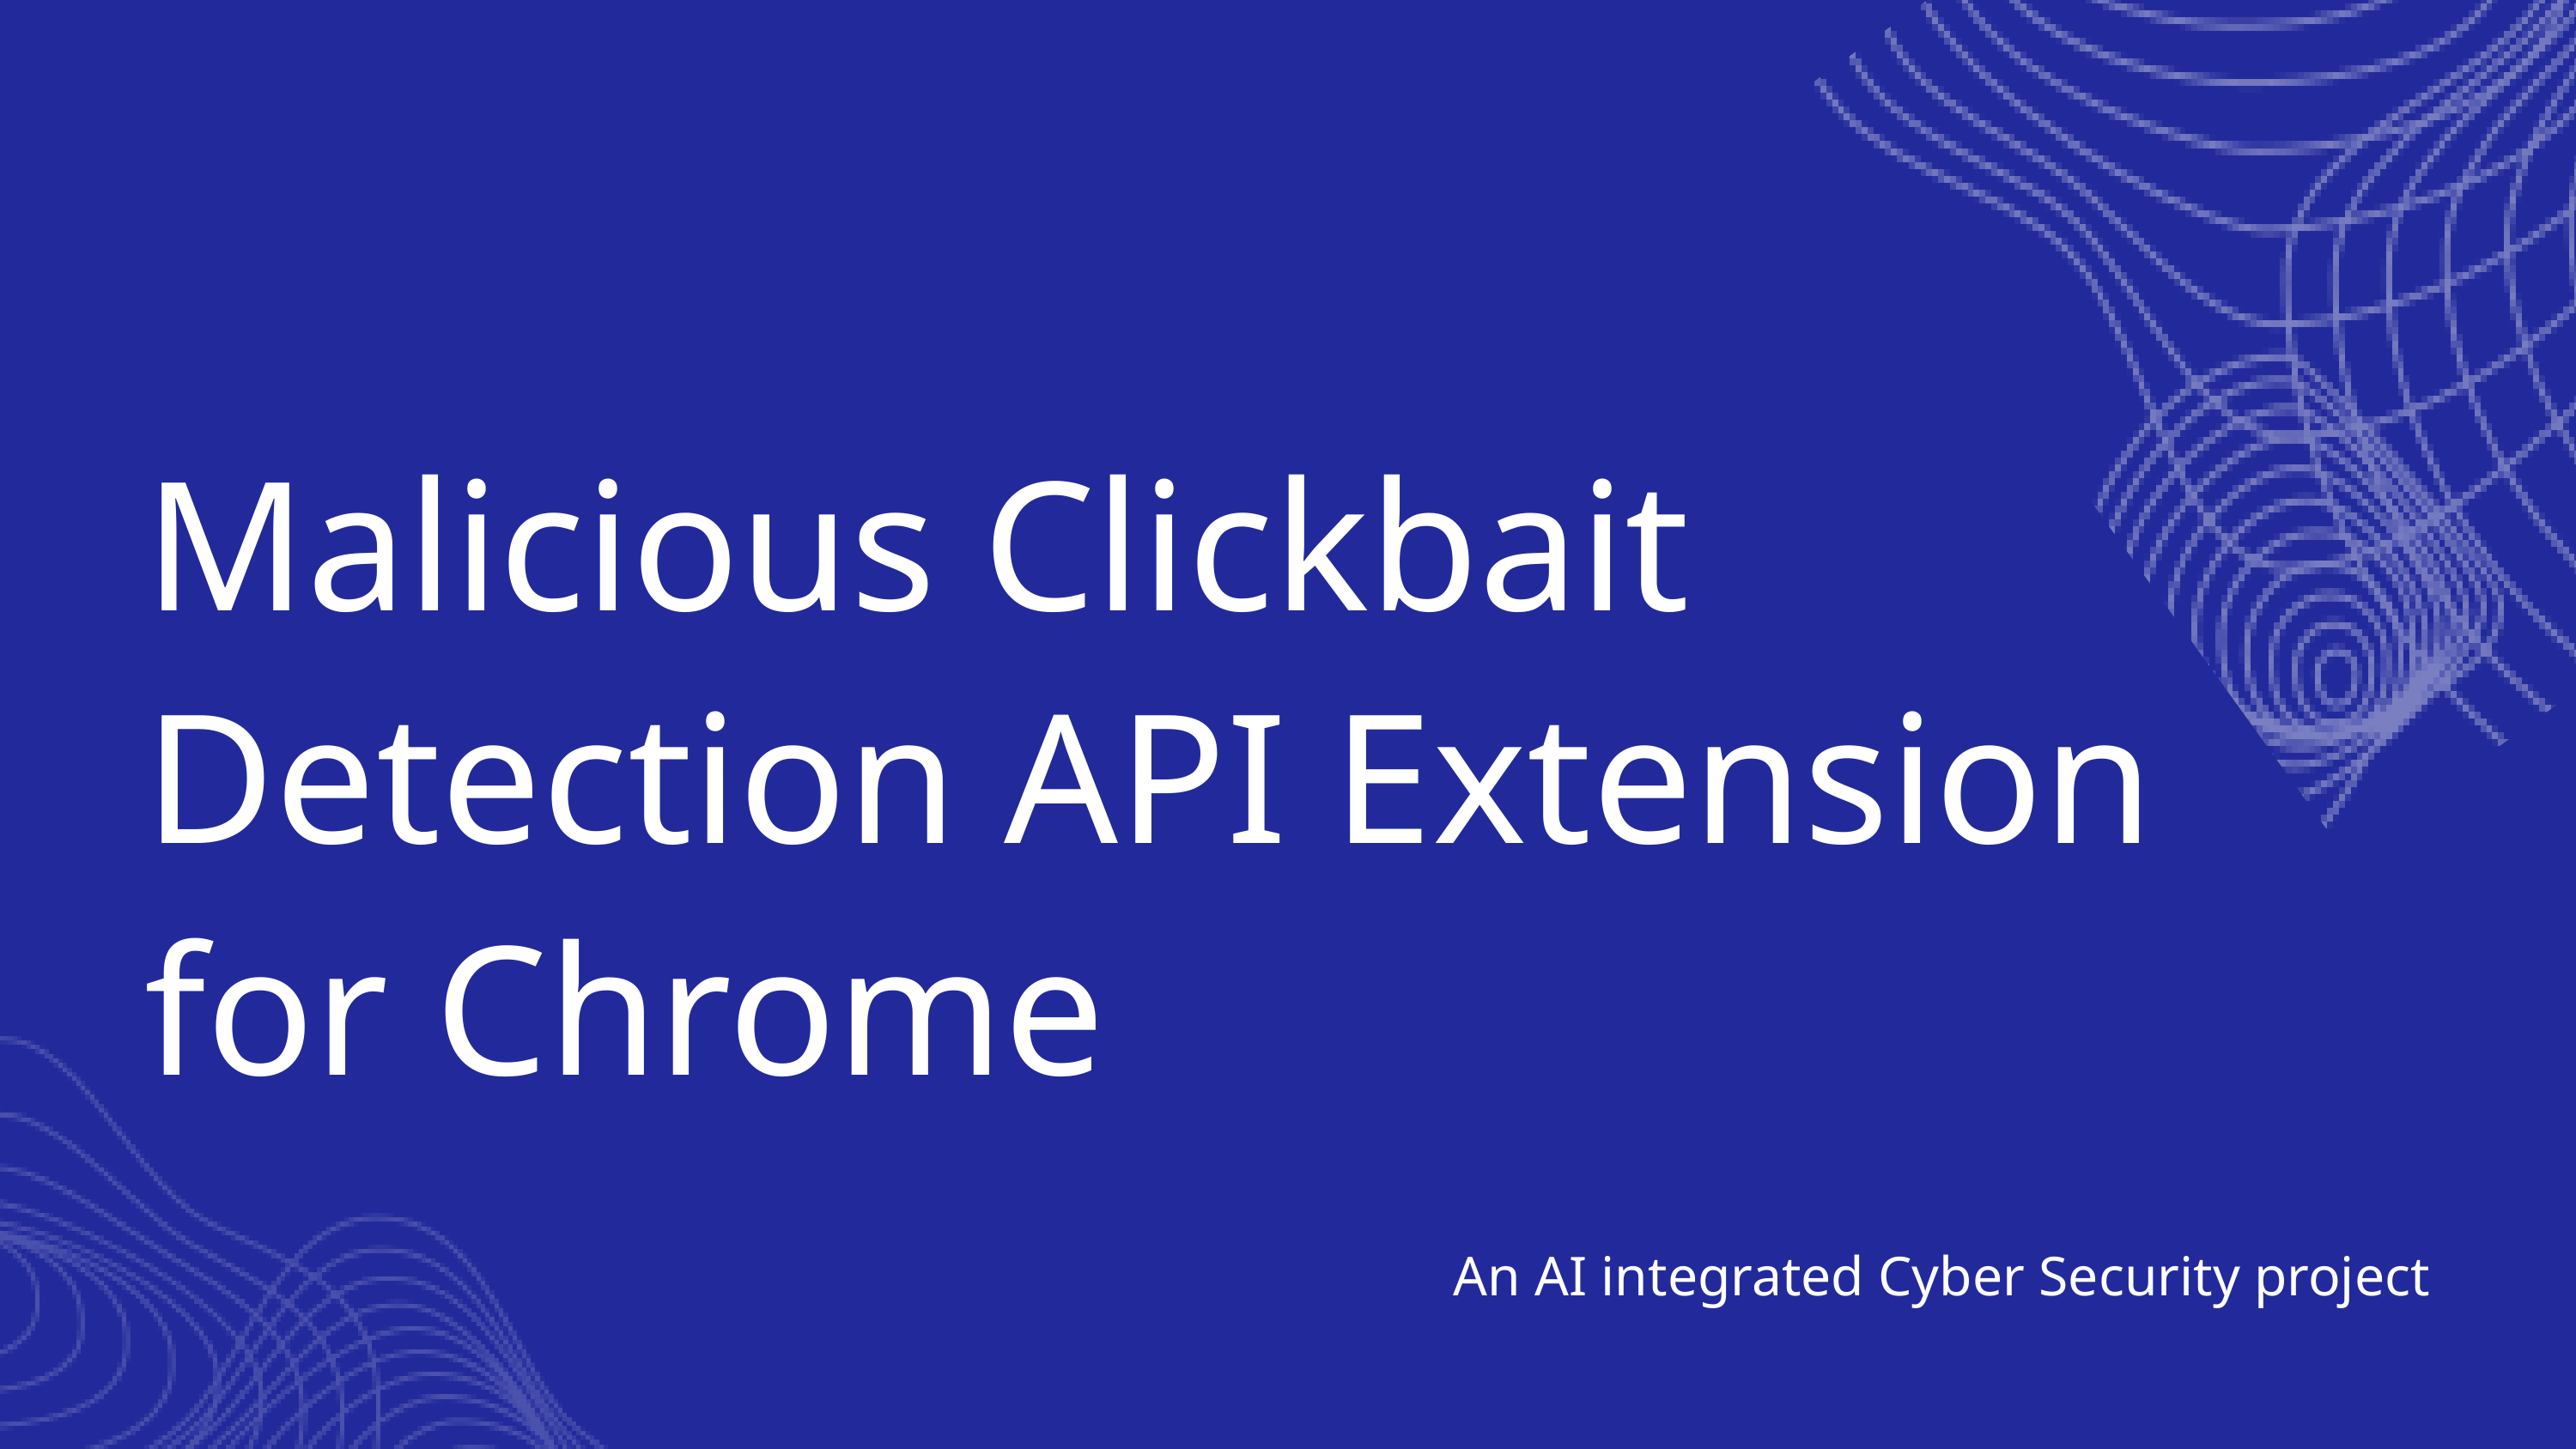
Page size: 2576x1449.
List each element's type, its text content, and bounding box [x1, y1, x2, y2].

text_box Malicious Clickbait Detection API Extension for Chrome [144, 414, 2171, 1112]
text_box [0, 1036, 754, 1449]
text_box An AI integrated Cyber Security project [895, 1231, 2432, 1307]
text_box [1797, 0, 2576, 857]
